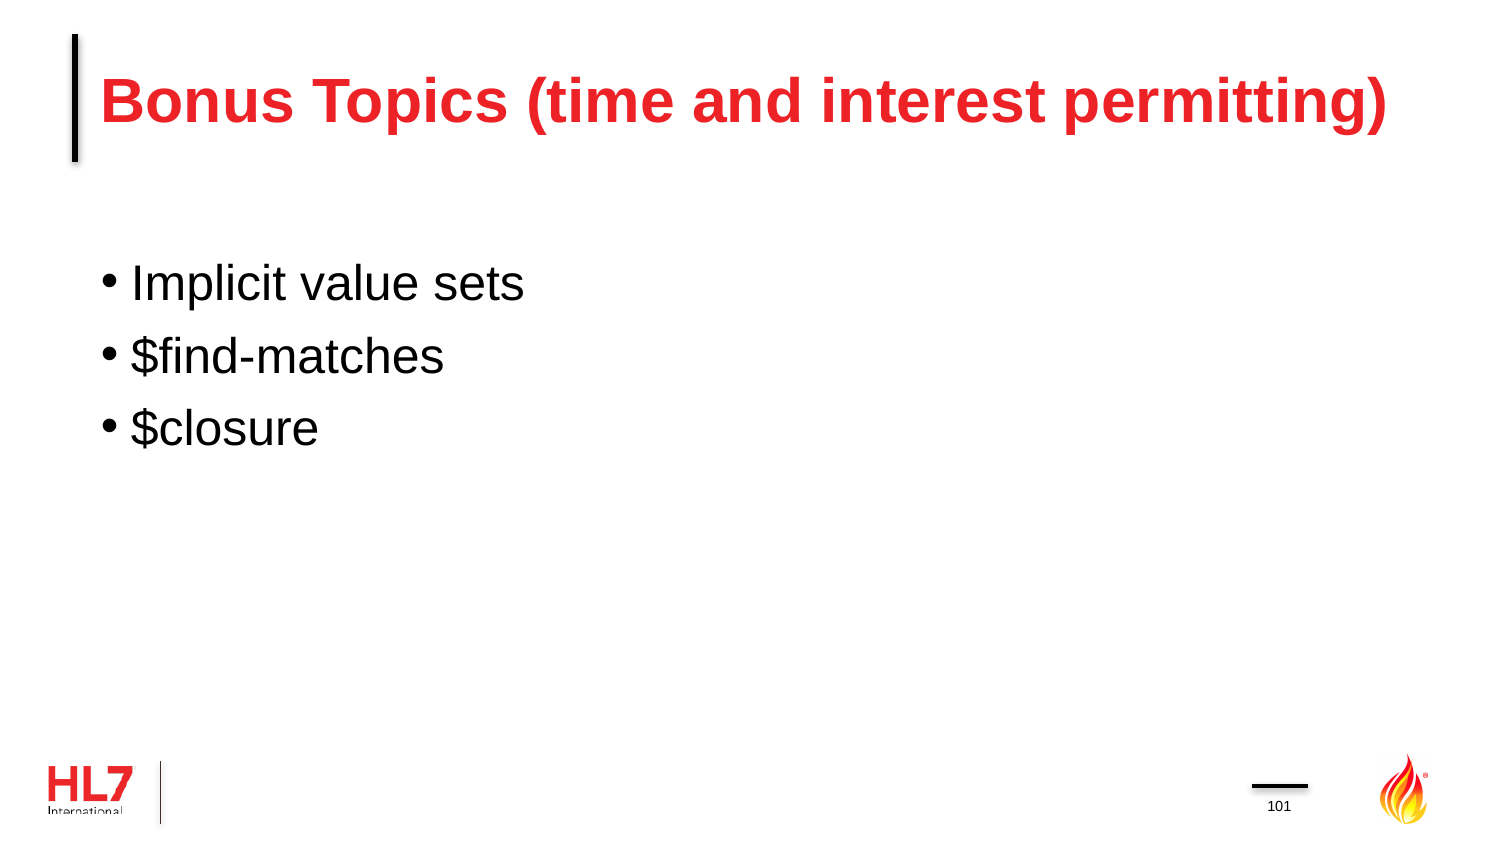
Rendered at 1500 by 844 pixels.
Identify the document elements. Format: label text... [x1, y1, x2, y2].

title Bonus Topics (time and interest permitting) [100, 33, 1451, 163]
slide_number 101 [1257, 788, 1302, 815]
list Implicit value sets $find-matches $closure [100, 250, 1451, 731]
picture [1380, 753, 1428, 824]
